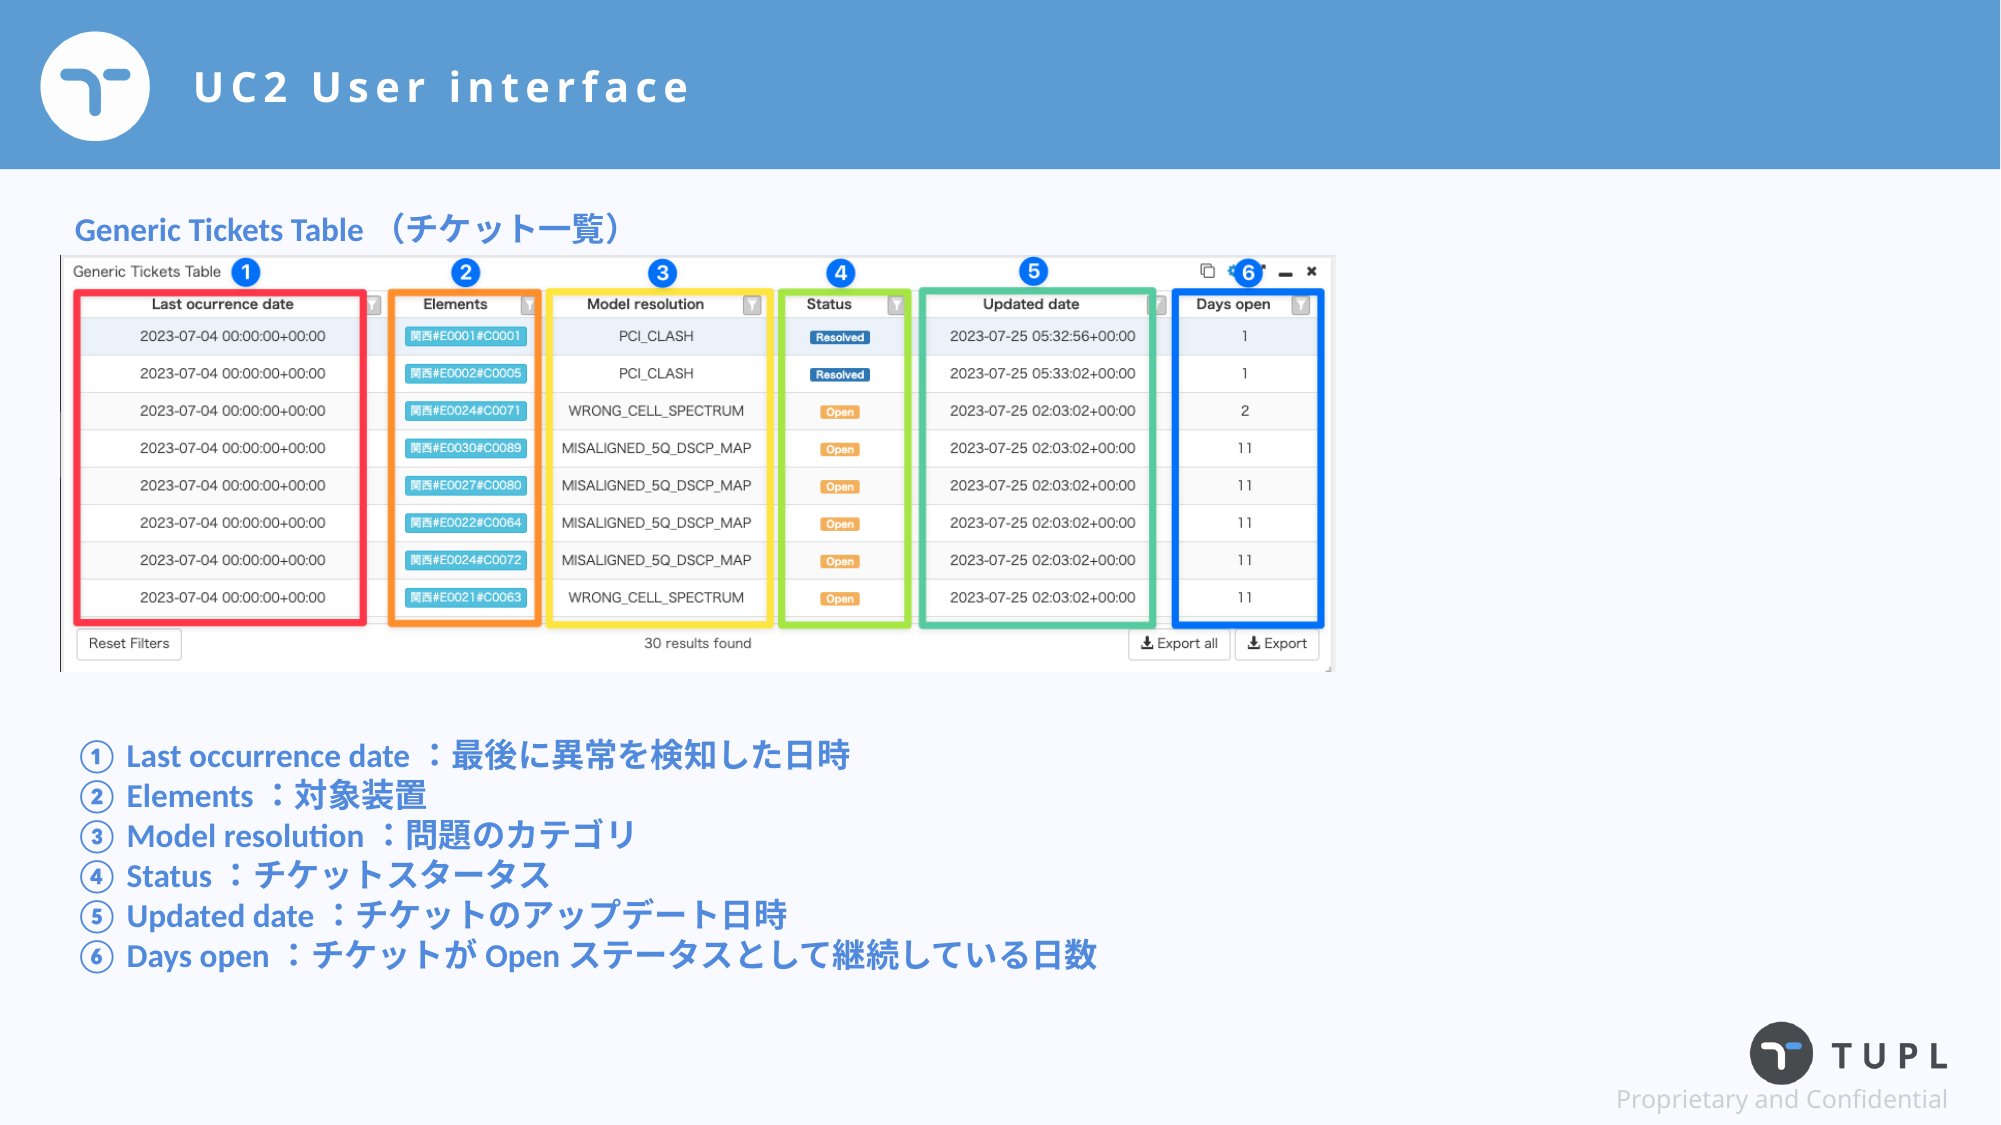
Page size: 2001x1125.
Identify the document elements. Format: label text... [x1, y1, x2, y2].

text_box Generic Tickets Table（チケット一覧） [60, 200, 1919, 256]
title UC2 User interface [177, 27, 1949, 150]
picture [1714, 953, 1982, 1125]
text_box ① Last occurrence date：最後に異常を検知した日時 ② Elements：対象装置 ③ Model resolution：問題のカテゴリ ④ Status：チケットスタータス ⑤ Updated date：チケットのアップデート日時 ⑥ Days open：チケットがOpenステータスとして継続している日数 [60, 726, 1919, 982]
picture [60, 255, 1336, 672]
picture [13, 11, 177, 161]
